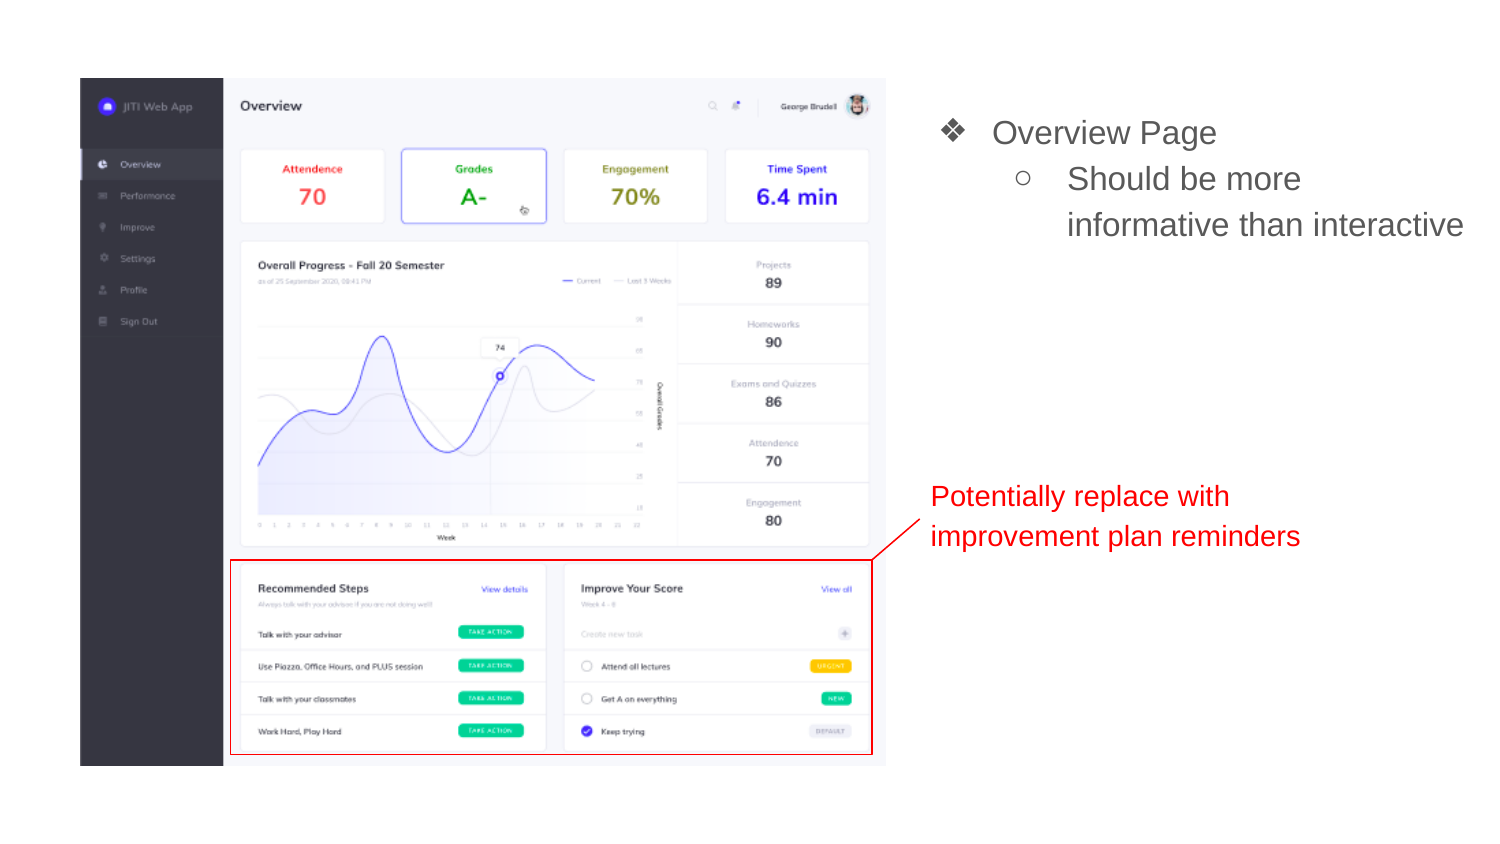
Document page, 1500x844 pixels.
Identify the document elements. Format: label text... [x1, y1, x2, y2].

text_box Overview Page Should be more informative than interactive [902, 90, 1483, 258]
text_box Potentially replace with improvement plan reminders [915, 456, 1336, 568]
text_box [871, 518, 920, 561]
picture [80, 77, 886, 766]
